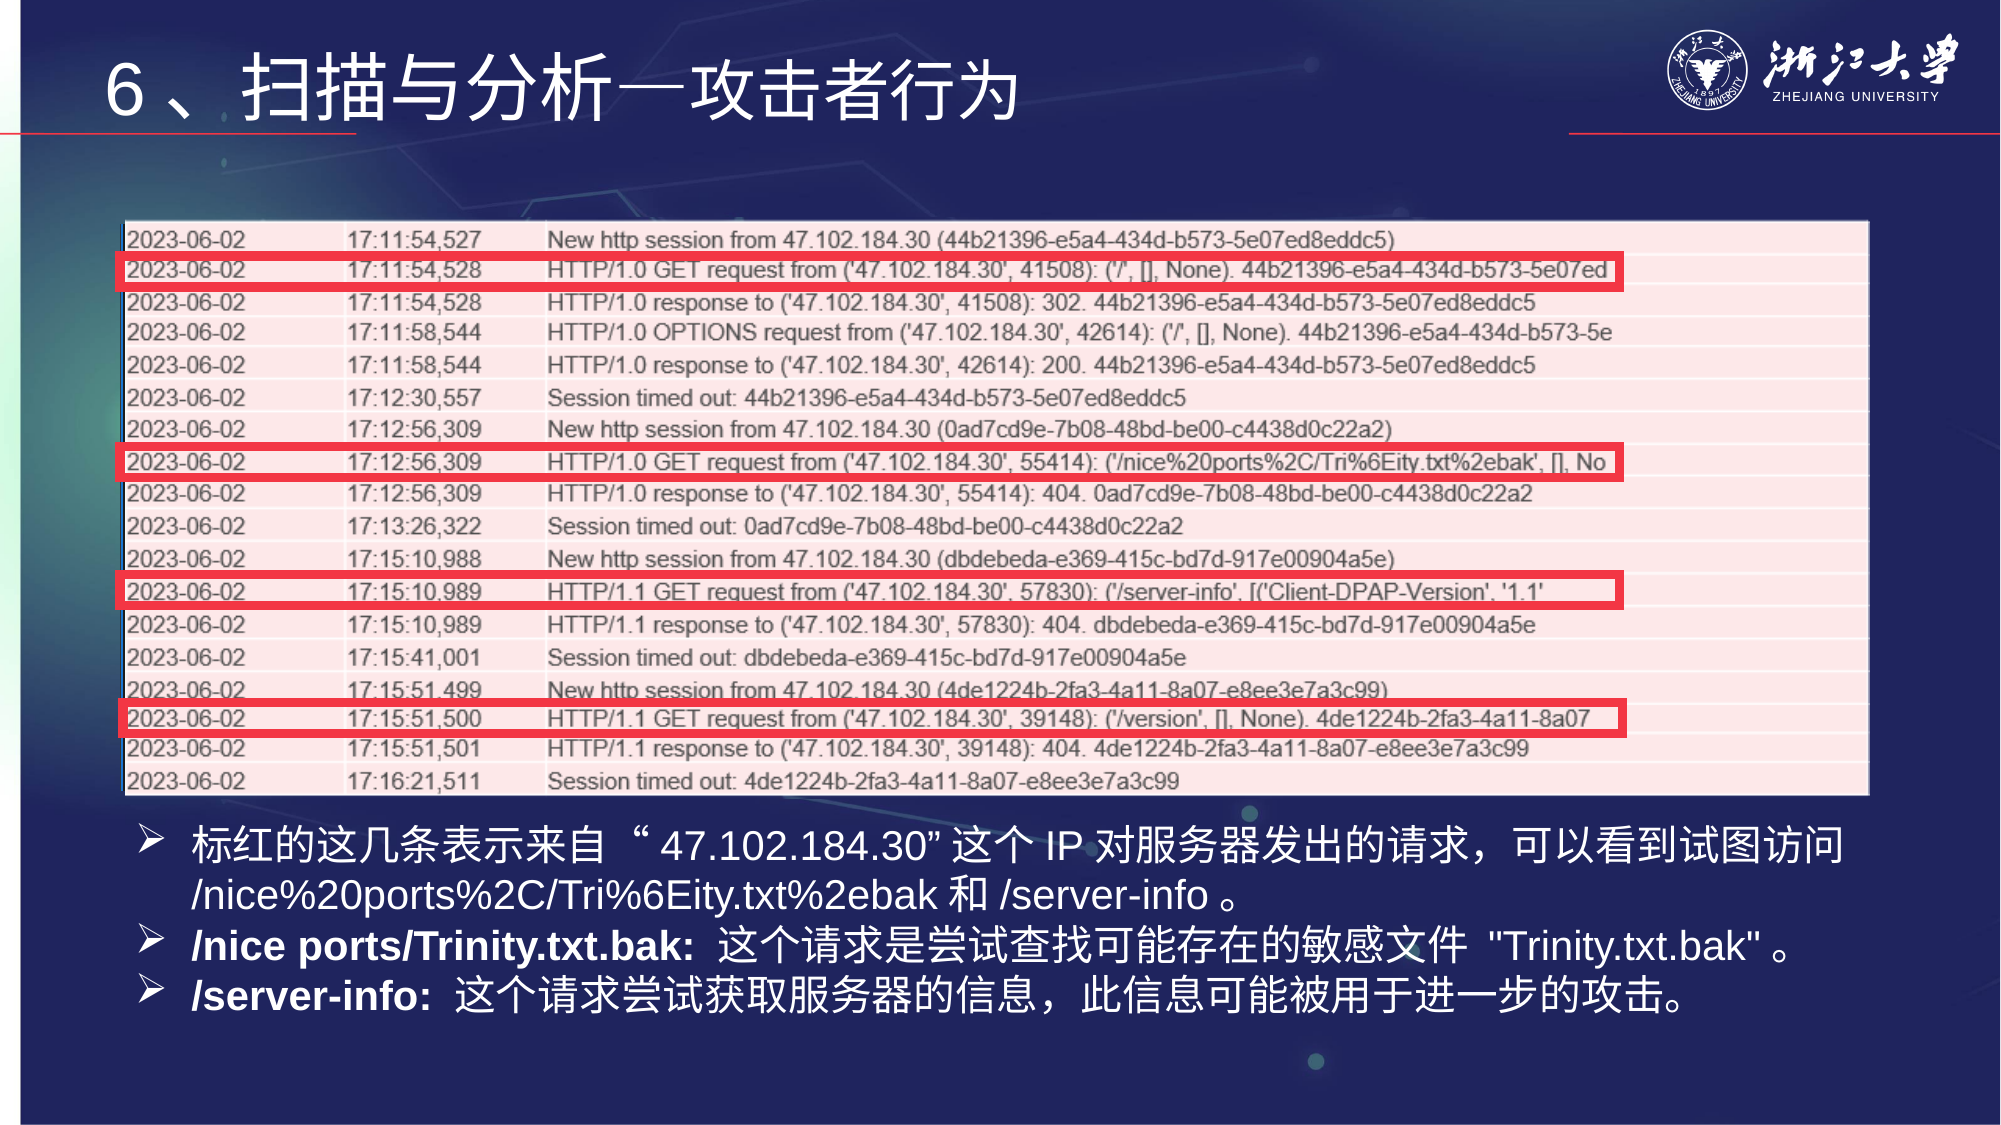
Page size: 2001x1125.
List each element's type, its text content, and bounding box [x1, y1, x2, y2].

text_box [120, 217, 1870, 799]
text_box 6、扫描与分析—攻击者行为 [89, 21, 1768, 162]
picture [0, 0, 2001, 1125]
text_box 标红的这几条表示来自“47.102.184.30”这个IP对服务器发出的请求，可以看到试图访问/nice%20ports%2C/Tri%6Eity.txt%2ebak和/server-info。 /nice ports/Trinity.txt.bak: 这个请求是尝试查找可能存在的敏感文件 "Trinity.txt.bak"。 /server-info: 这个请求尝试获取服务器的信息，此信息可能被用于进一步的攻击。 [120, 810, 1870, 1026]
